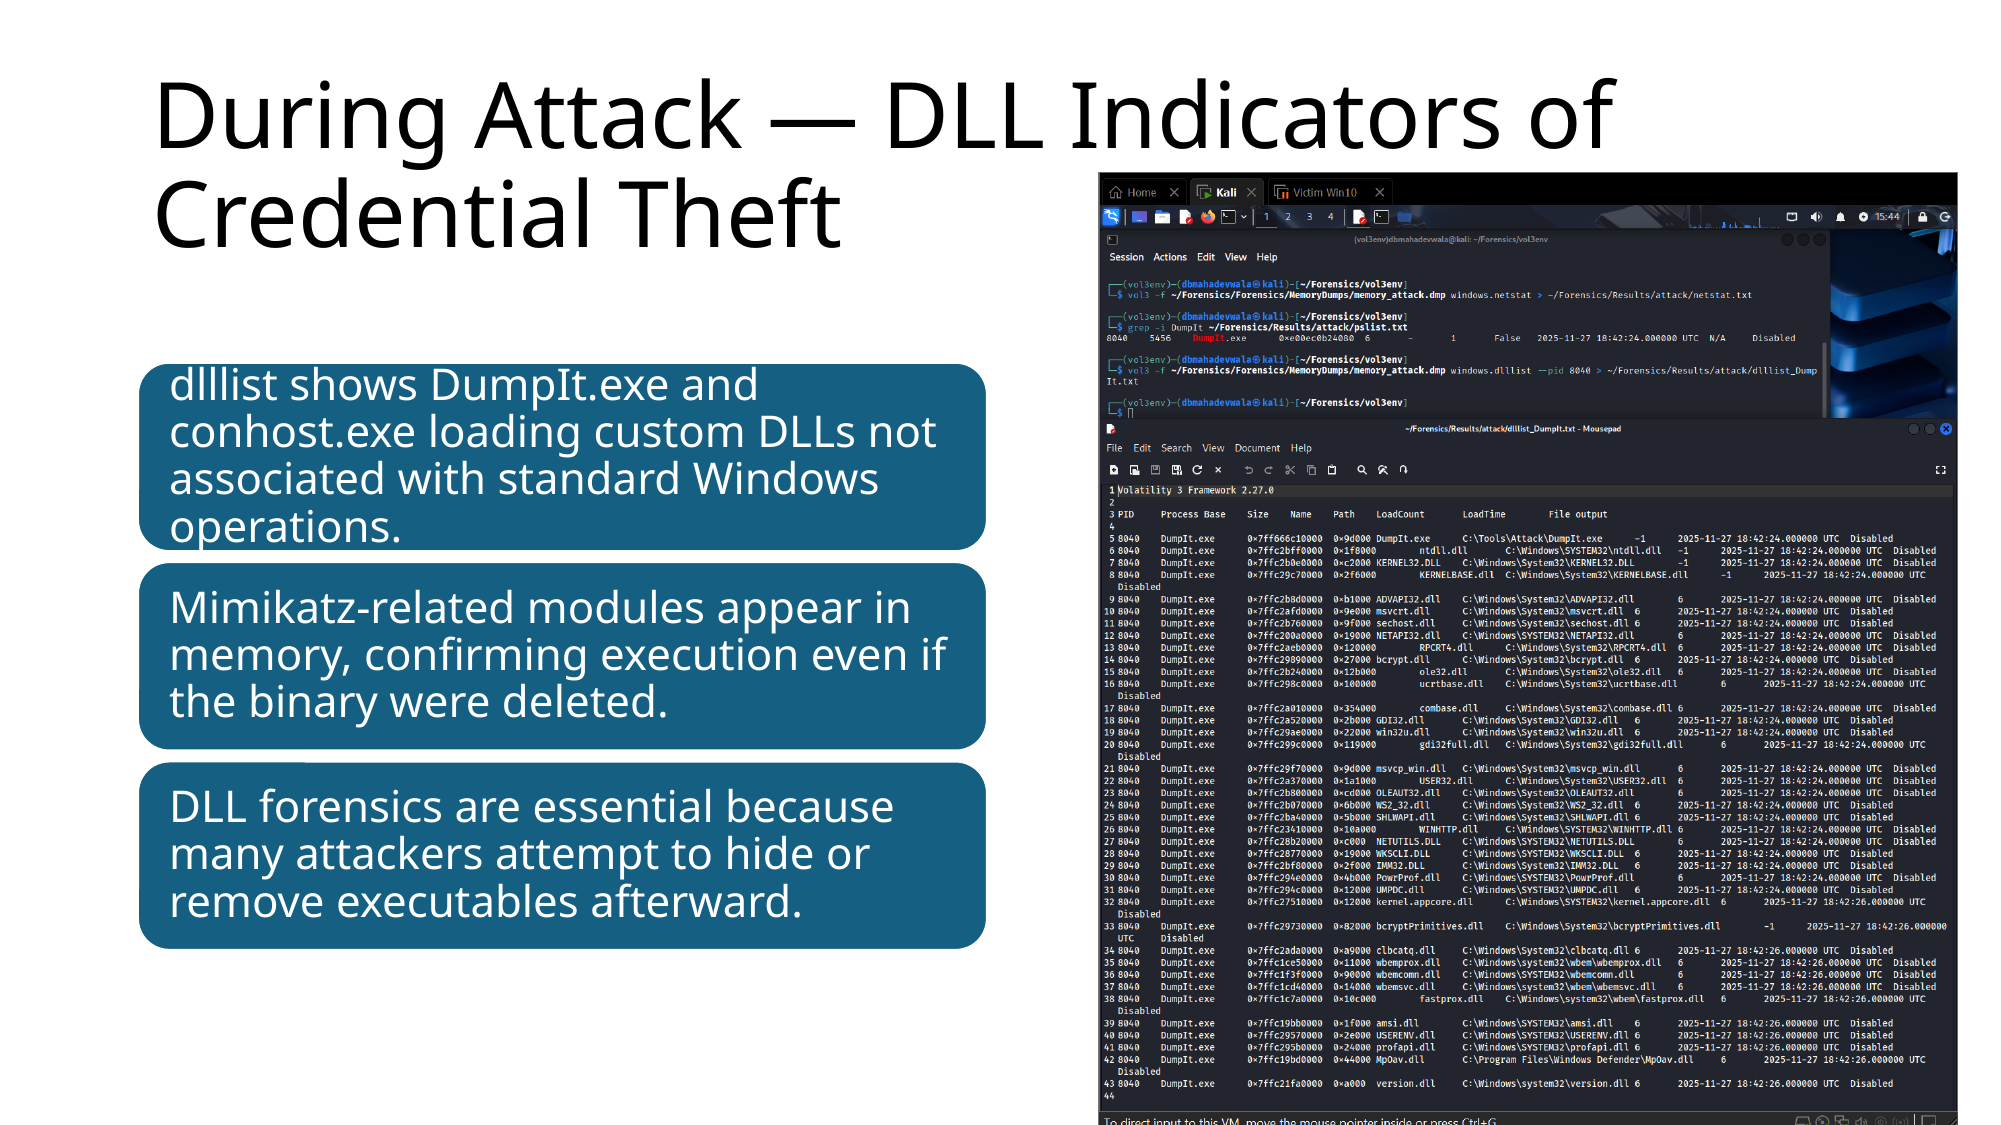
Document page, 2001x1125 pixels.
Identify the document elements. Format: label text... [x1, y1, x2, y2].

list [136, 298, 988, 1014]
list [1097, 172, 1958, 1125]
title During Attack — DLL Indicators of Credential Theft [137, 59, 1863, 278]
